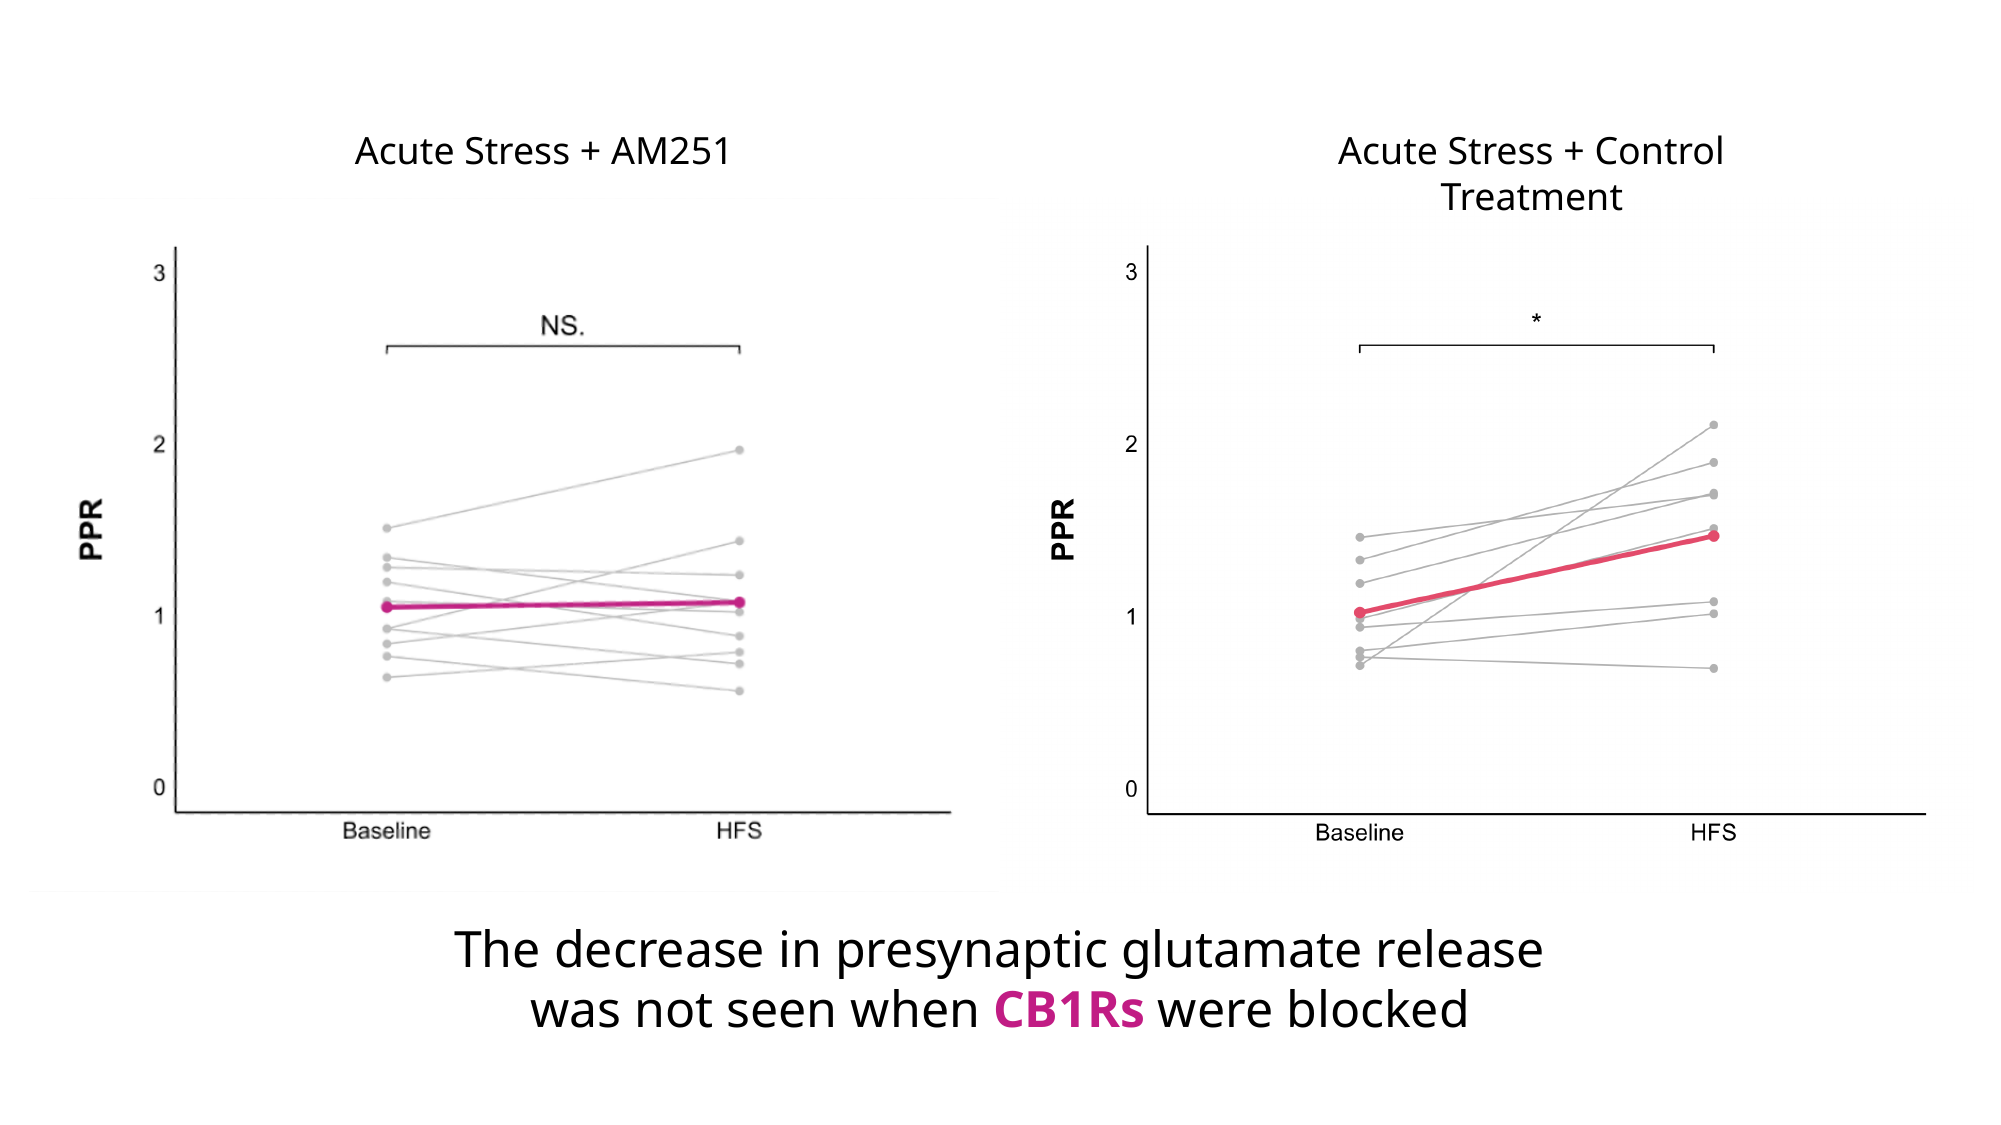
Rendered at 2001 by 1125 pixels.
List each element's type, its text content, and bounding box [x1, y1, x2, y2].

text_box Acute Stress + AM251 [240, 120, 849, 180]
text_box Acute Stress + Control Treatment [1227, 120, 1836, 196]
picture [27, 196, 1975, 894]
text_box The decrease in presynaptic glutamate release was not seen when CB1Rs were blocked [423, 910, 1577, 1045]
